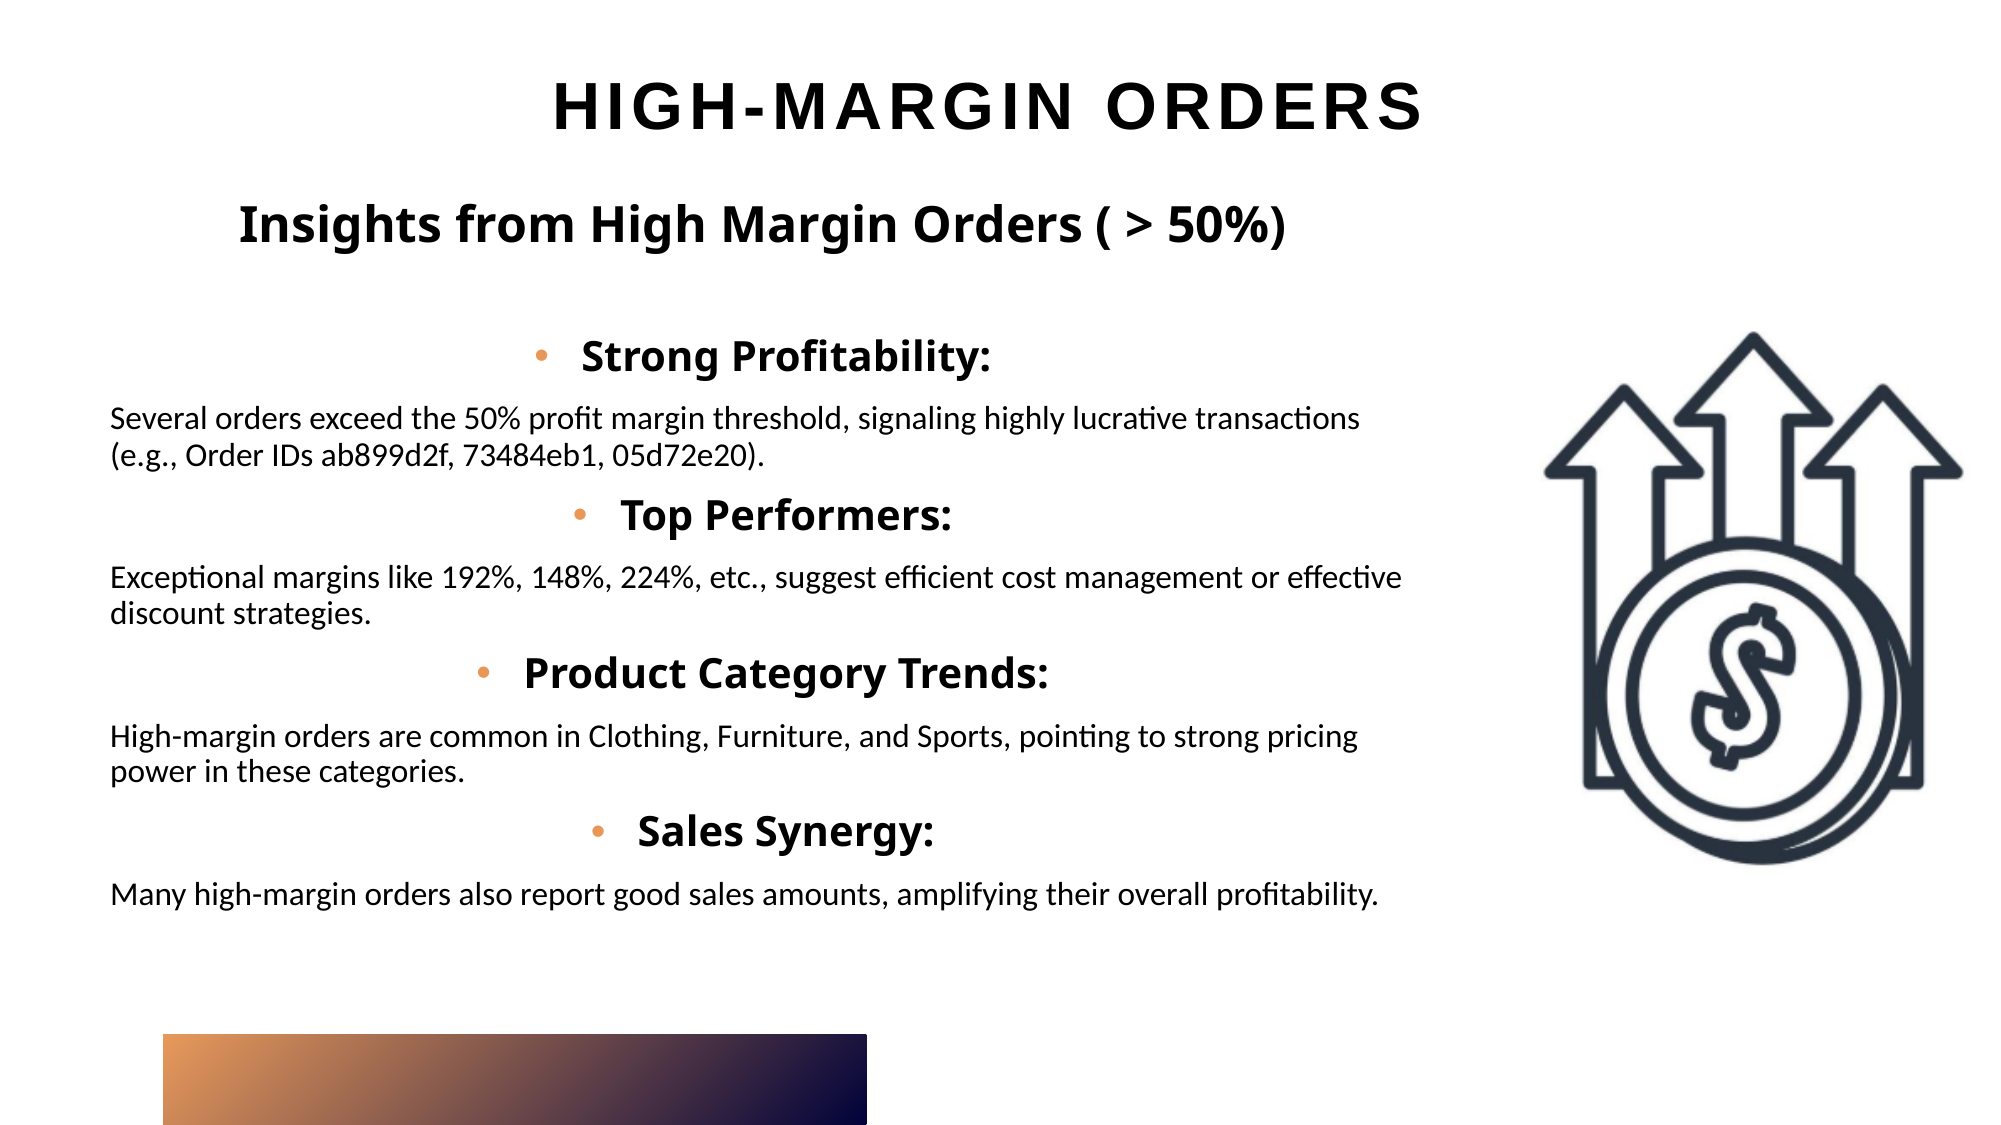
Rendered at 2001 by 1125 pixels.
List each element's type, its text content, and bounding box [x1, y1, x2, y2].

picture [1512, 191, 2000, 952]
title High-Margin Orders [537, 31, 1463, 152]
list Insights from High Margin Orders ( > 50%) Strong Profitability: Several orders exceed the 50% profit margin threshold, signaling highly lucrative transactions (e.g., Order IDs ab899d2f, 73484eb1, 05d72e20). Top Performers: Exceptional margins like 192%, 148%, 224%, etc., suggest efficient cost management or effective discount strategies. Product Category Trends: High-margin orders are common in Clothing, Furniture, and Sports, pointing to strong pricing power in these categories. Sales Synergy: Many high-margin orders also report good sales amounts, amplifying their overall profitability. [95, 191, 1431, 974]
